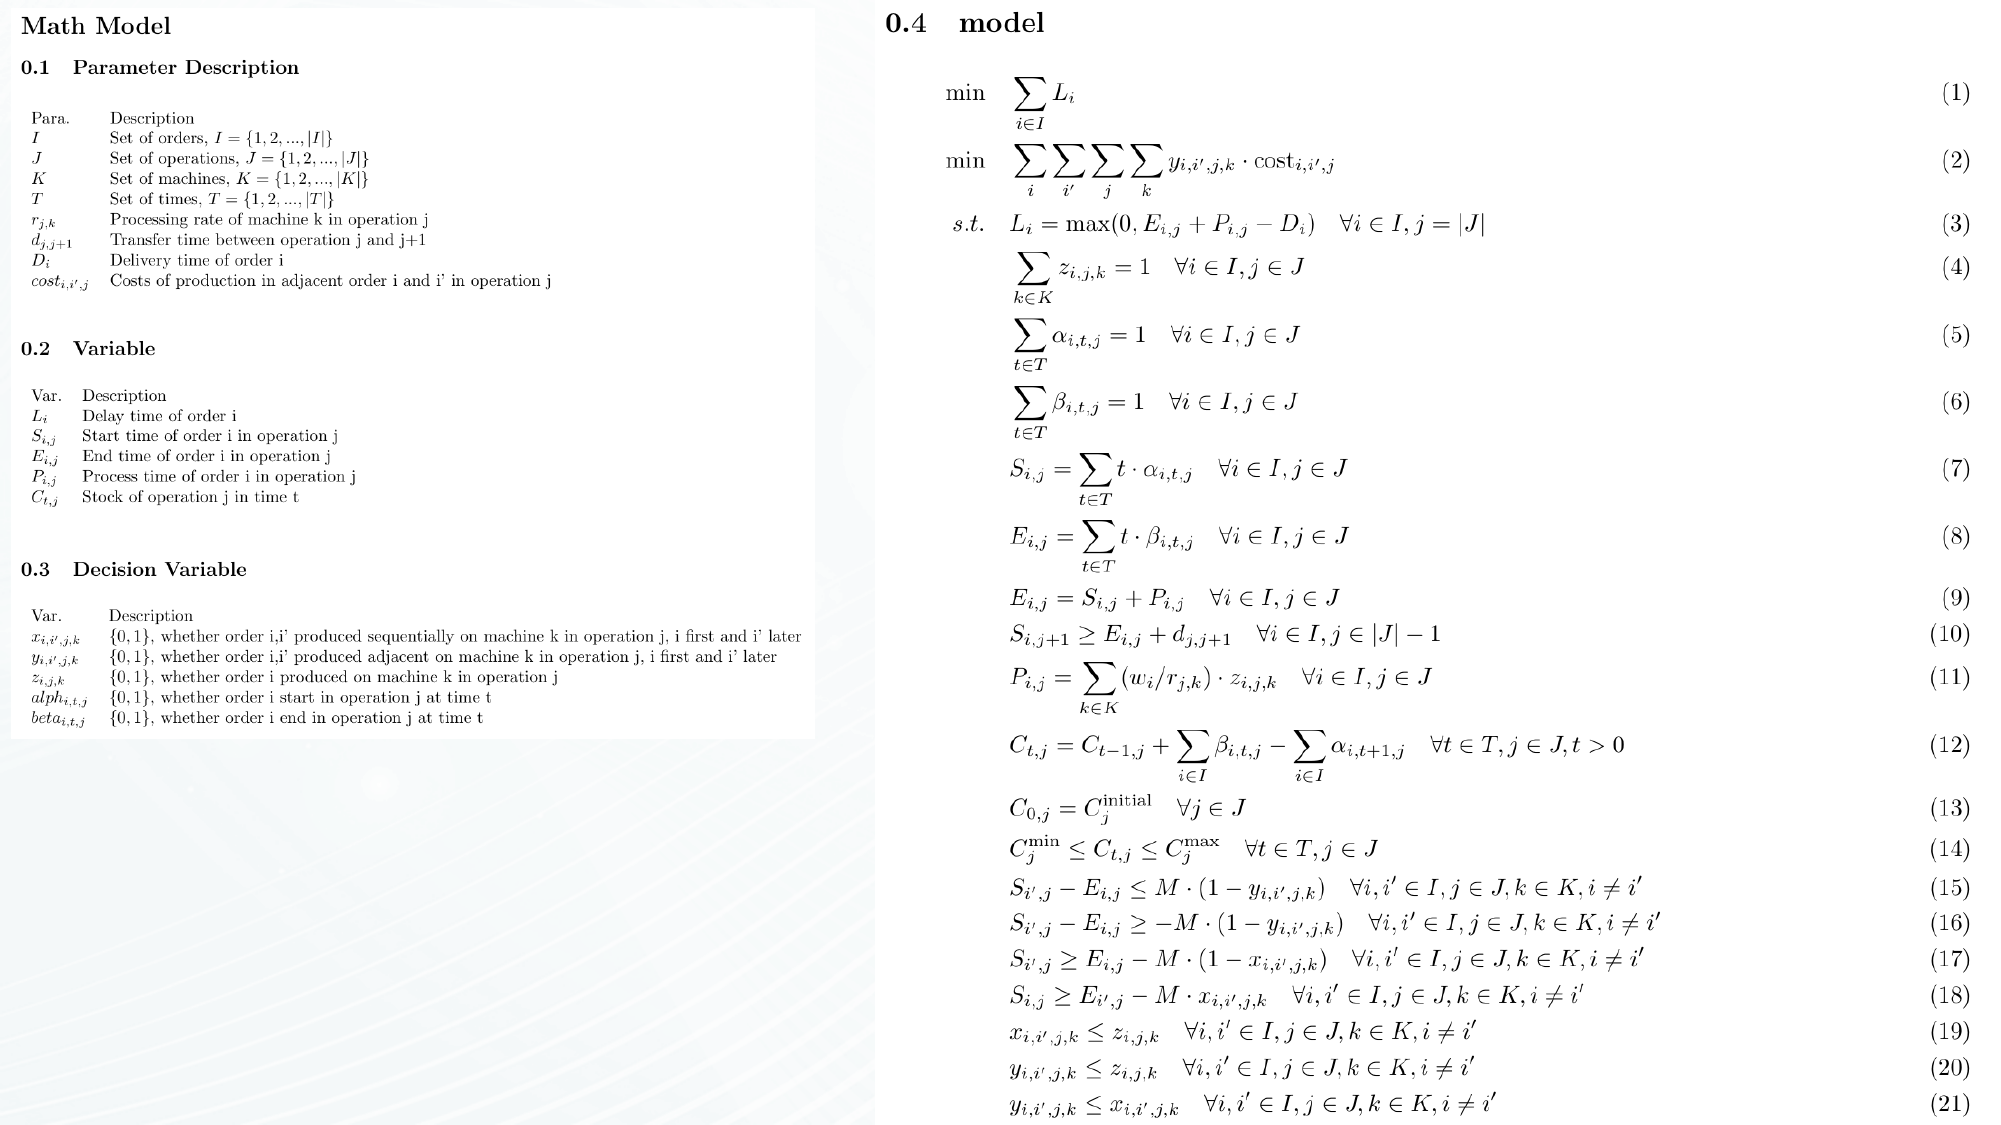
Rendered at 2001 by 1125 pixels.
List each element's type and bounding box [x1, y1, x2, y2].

picture [11, 7, 815, 739]
picture [874, 0, 2000, 1125]
